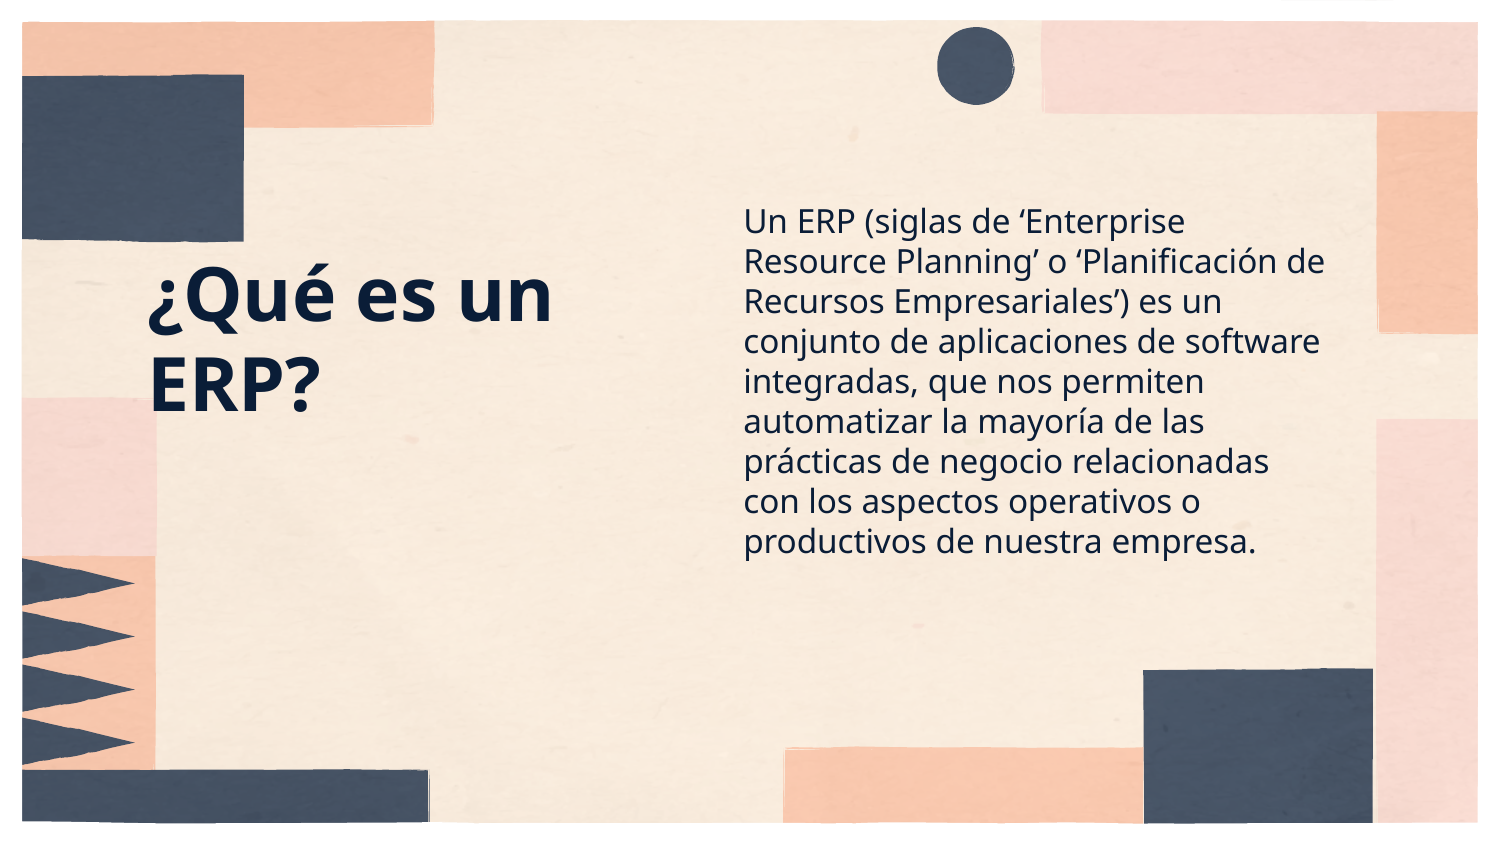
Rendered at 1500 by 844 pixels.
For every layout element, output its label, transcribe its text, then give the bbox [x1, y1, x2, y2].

title ¿Qué es un ERP? [132, 298, 703, 479]
list Un ERP (siglas de ‘Enterprise Resource Planning’ o ‘Planificación de Recursos Empresariales’) es un conjunto de aplicaciones de software integradas, que nos permiten automatizar la mayoría de las prácticas de negocio relacionadas con los aspectos operativos o productivos de nuestra empresa. [728, 185, 1343, 659]
